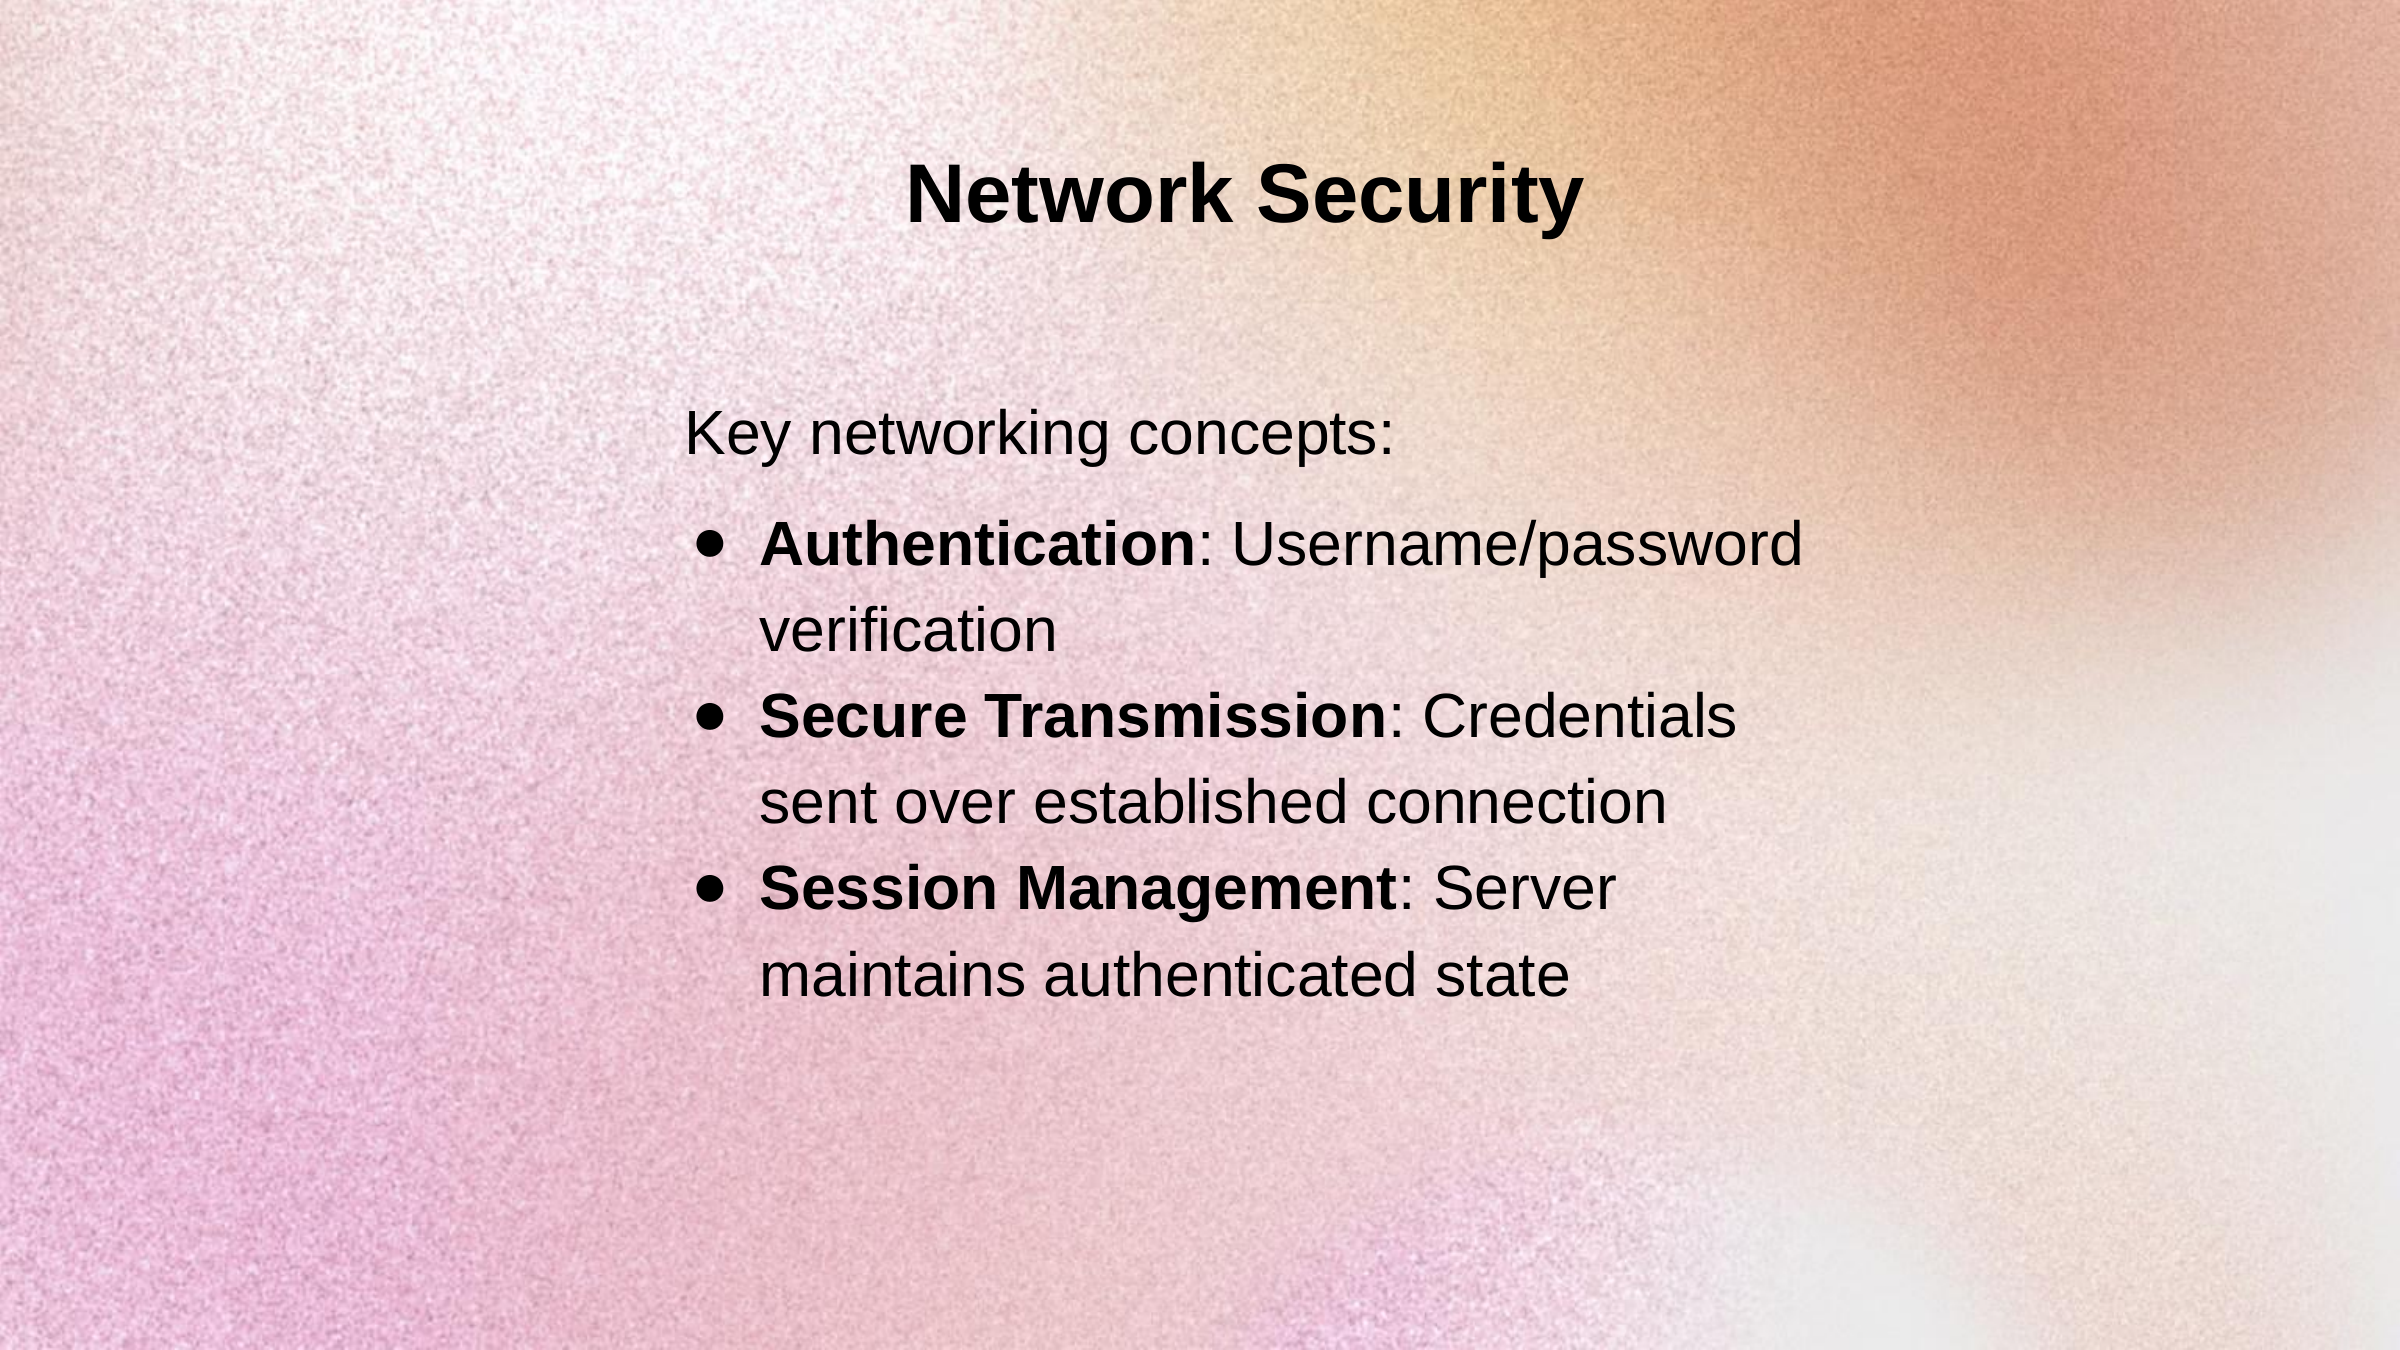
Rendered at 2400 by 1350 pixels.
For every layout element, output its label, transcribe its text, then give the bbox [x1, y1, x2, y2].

text_box Key networking concepts: Authentication: Username/password verification Secure Transmission: Credentials sent over established connection Session Management: Server maintains authenticated state [669, 365, 1885, 1024]
text_box Network Security [774, 109, 1802, 255]
picture [0, 0, 2400, 1350]
